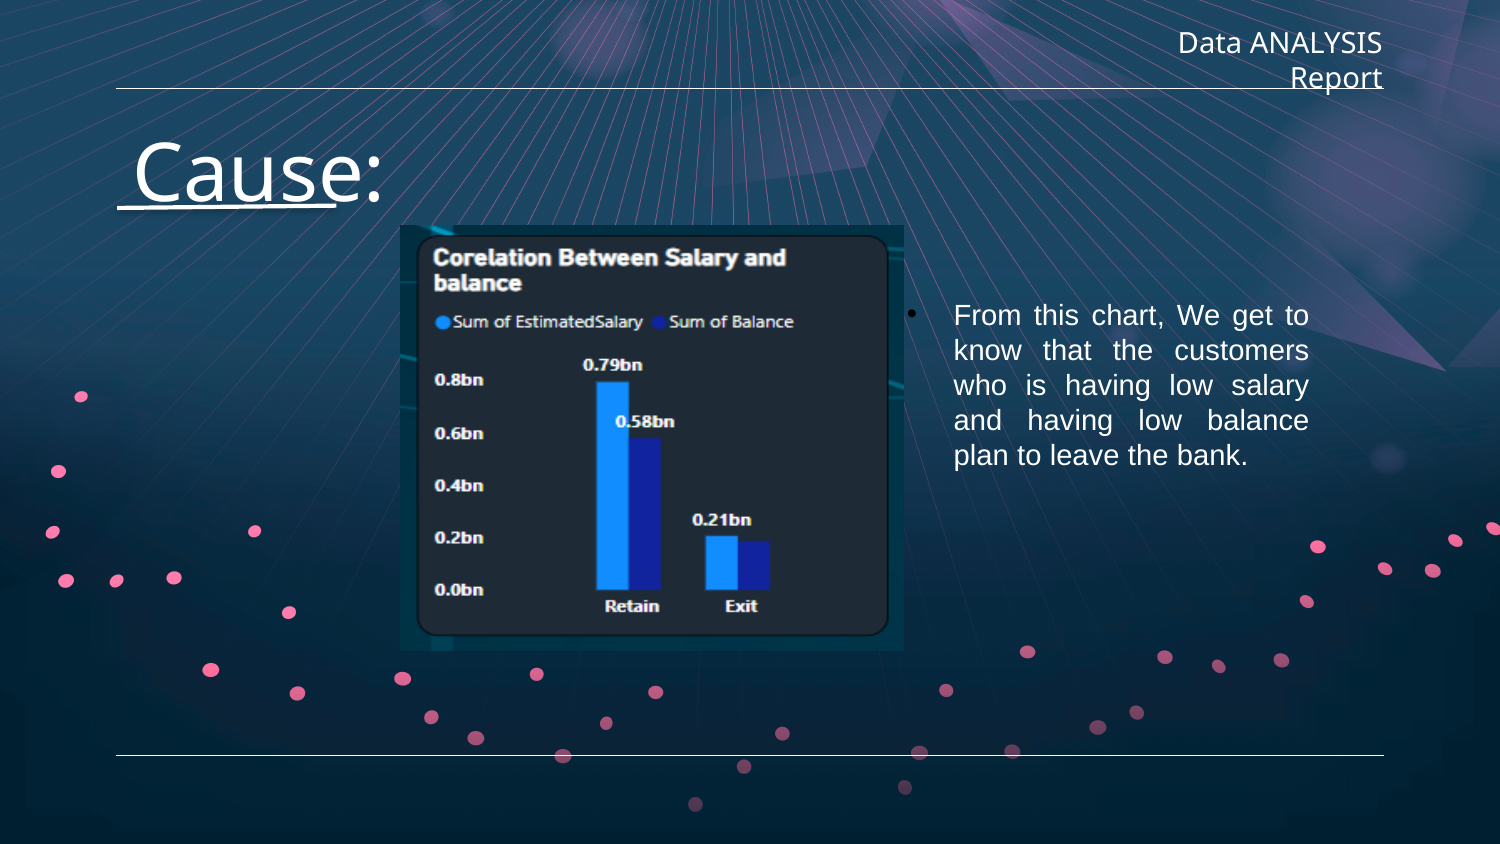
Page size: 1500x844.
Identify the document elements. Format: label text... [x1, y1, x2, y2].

text_box Cause: [117, 105, 1383, 192]
picture [0, 0, 1500, 844]
text_box Data ANALYSIS Report [1158, 34, 1383, 85]
text_box From this chart, We get to know that the customers who is having low salary and having low balance plan to leave the bank. [908, 281, 1325, 493]
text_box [116, 205, 337, 209]
